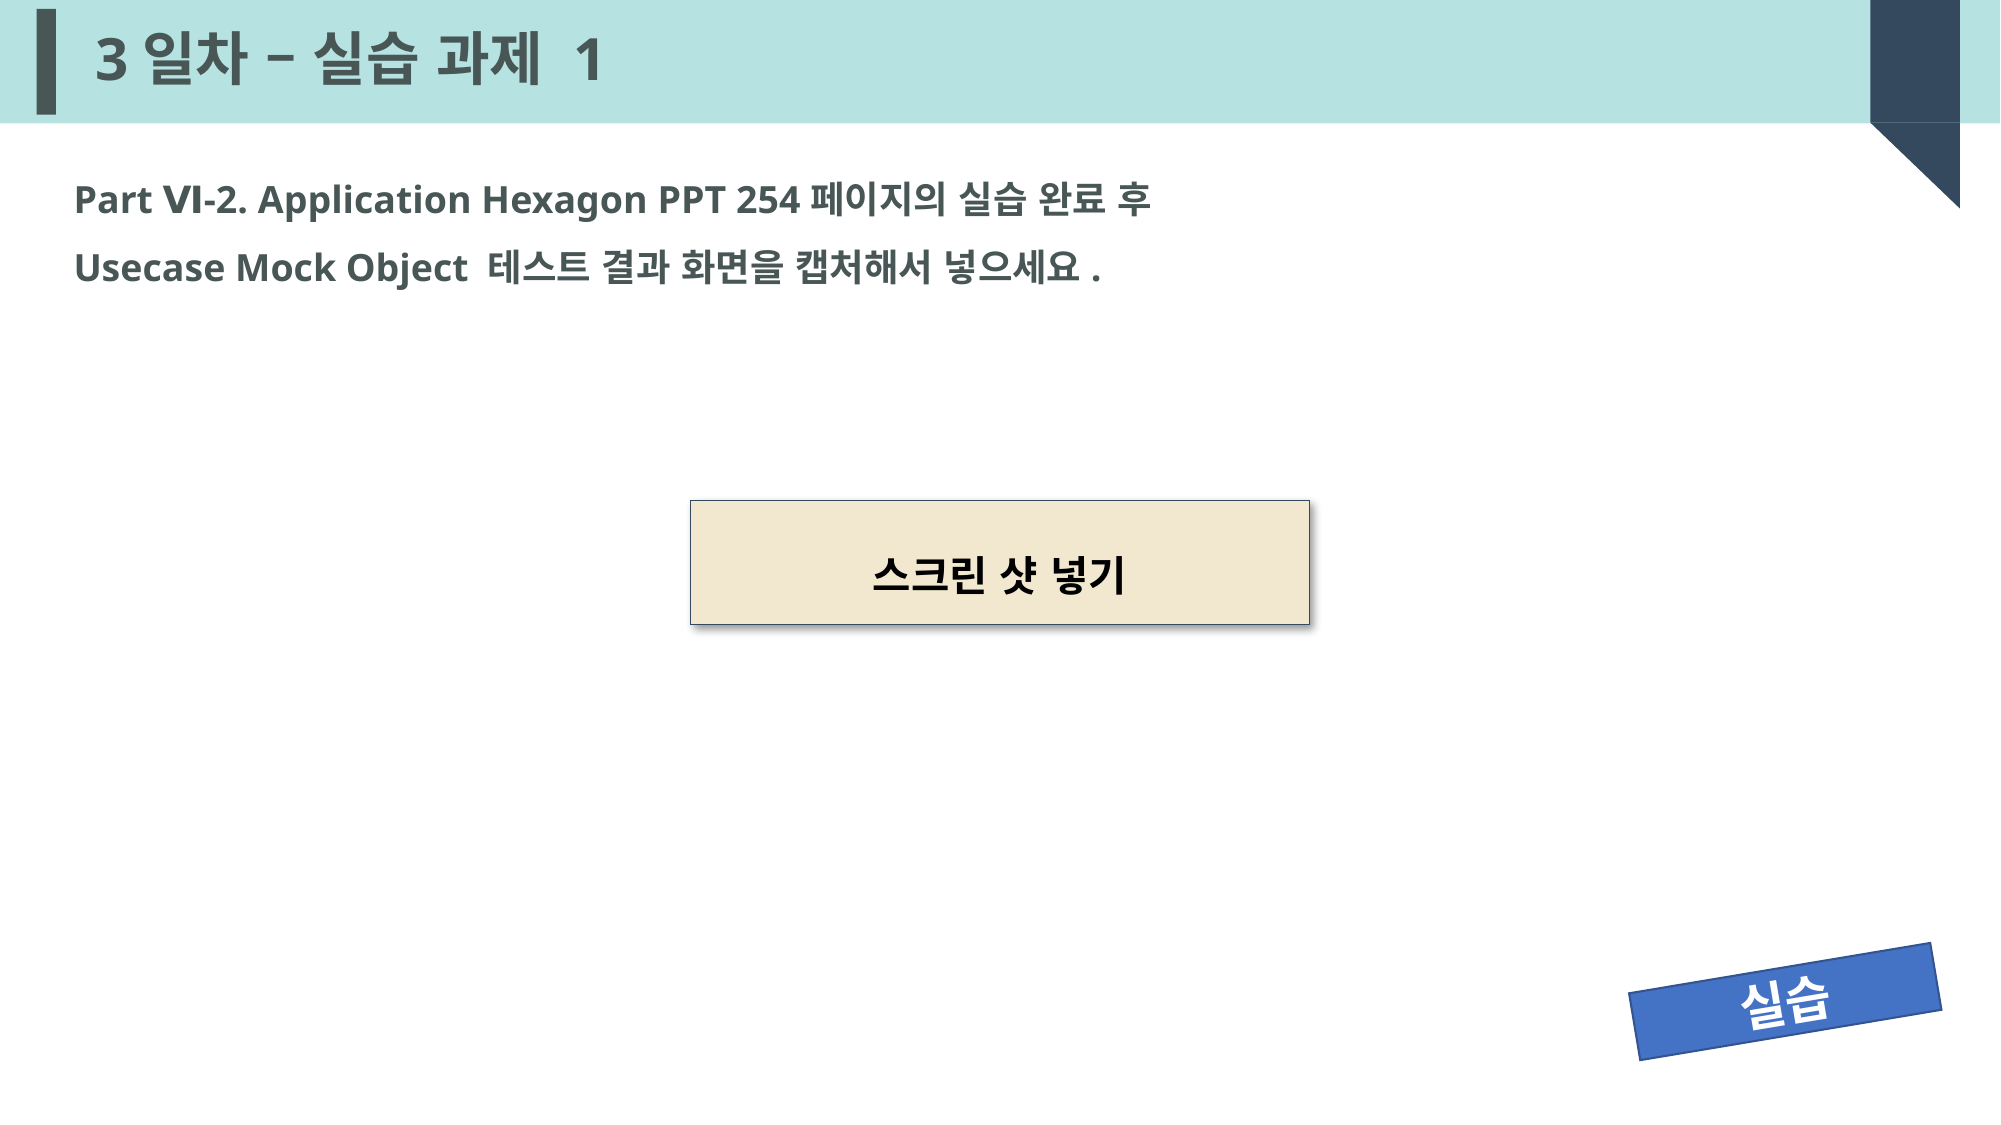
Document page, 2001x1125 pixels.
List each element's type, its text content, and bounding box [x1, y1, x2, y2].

text_box Part Ⅵ-2. Application Hexagon PPT 254페이지의 실습 완료 후 Usecase Mock Object 테스트 결과 화면을 캡처해서 넣으세요. [58, 146, 1821, 296]
text_box 스크린 샷 넣기 [690, 500, 1310, 625]
title 3일차 – 실습 과제 1 [80, 22, 1338, 102]
text_box 실습 [1627, 941, 1943, 1062]
